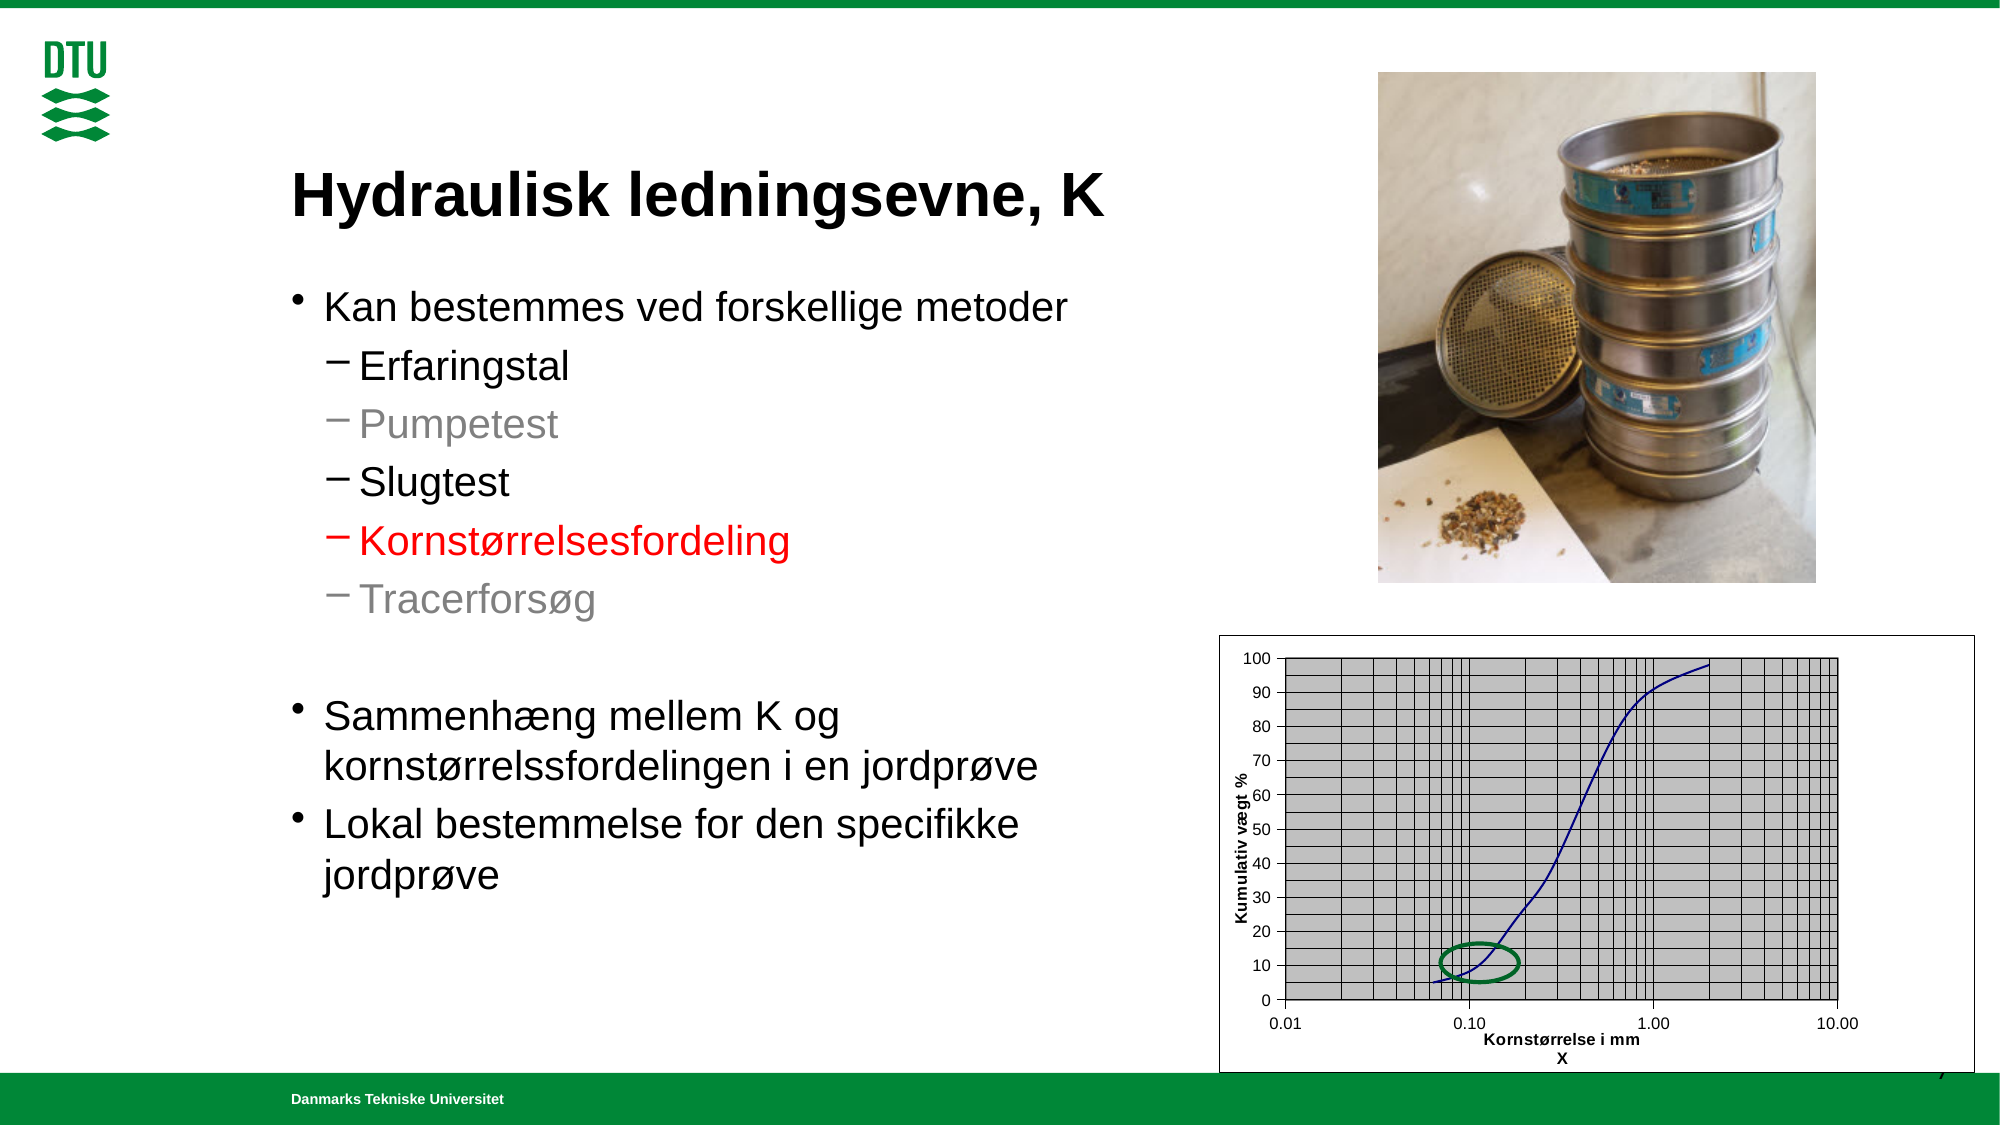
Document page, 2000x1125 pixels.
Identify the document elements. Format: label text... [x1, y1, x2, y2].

picture [1377, 71, 1816, 583]
text_box 7 [1921, 1046, 1992, 1099]
list Kan bestemmes ved forskellige metoder Erfaringstal Pumpetest Slugtest Kornstørrelsesfordeling Tracerforsøg Sammenhæng mellem K og kornstørrelssfordelingen i en jordprøve Lokal bestemmelse for den specifikke jordprøve [291, 279, 1142, 1026]
title Hydraulisk ledningsevne, K [291, 69, 1819, 230]
chart [1218, 634, 1975, 1072]
